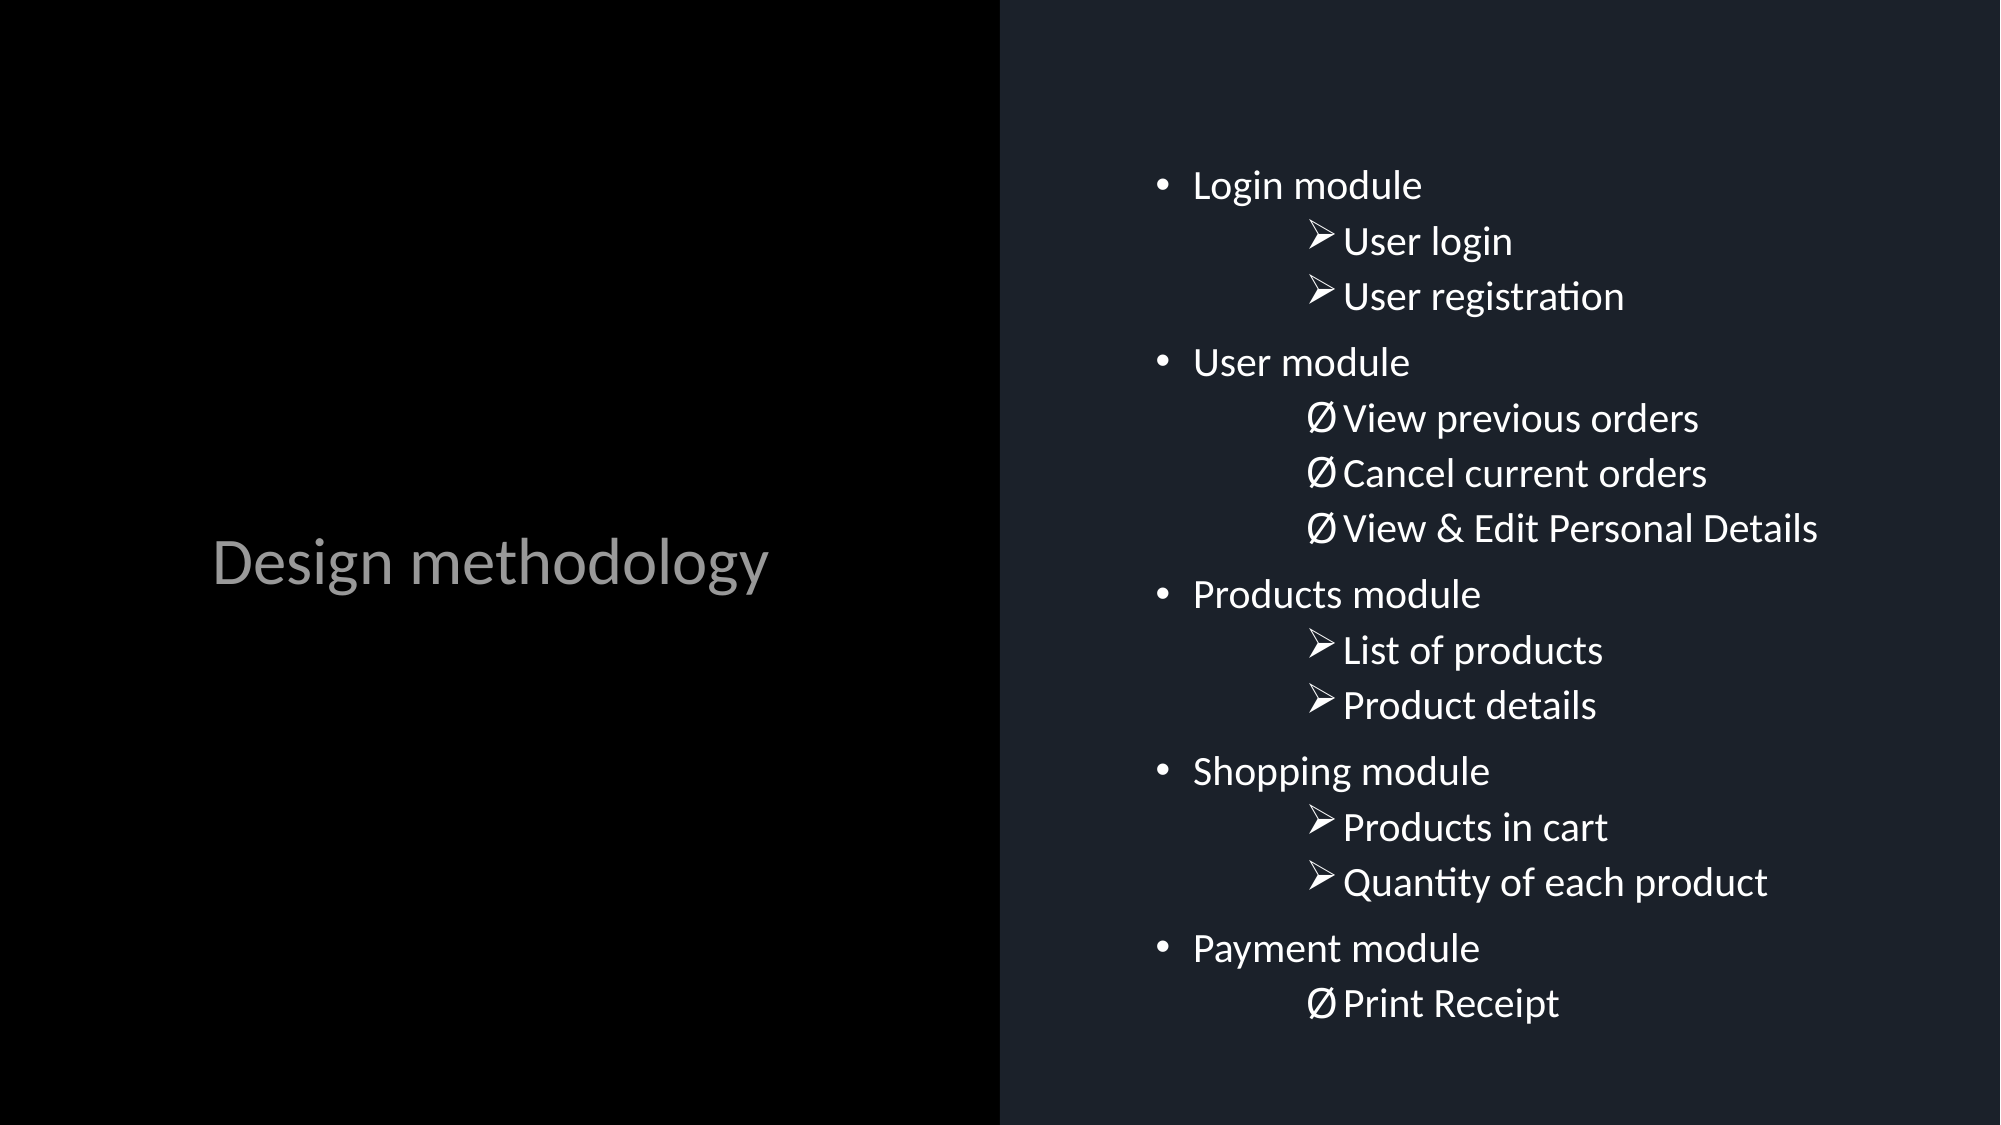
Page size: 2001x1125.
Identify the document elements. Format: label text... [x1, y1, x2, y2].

title Design methodology [188, 166, 795, 959]
text_box [999, 0, 2000, 1125]
text_box [0, 0, 999, 1125]
list Login module User login User registration User module View previous orders Cancel current orders View & Edit Personal Details Products module List of products Product details Shopping module Products in cart Quantity of each product Payment module Print Receipt [1140, 156, 1846, 1125]
